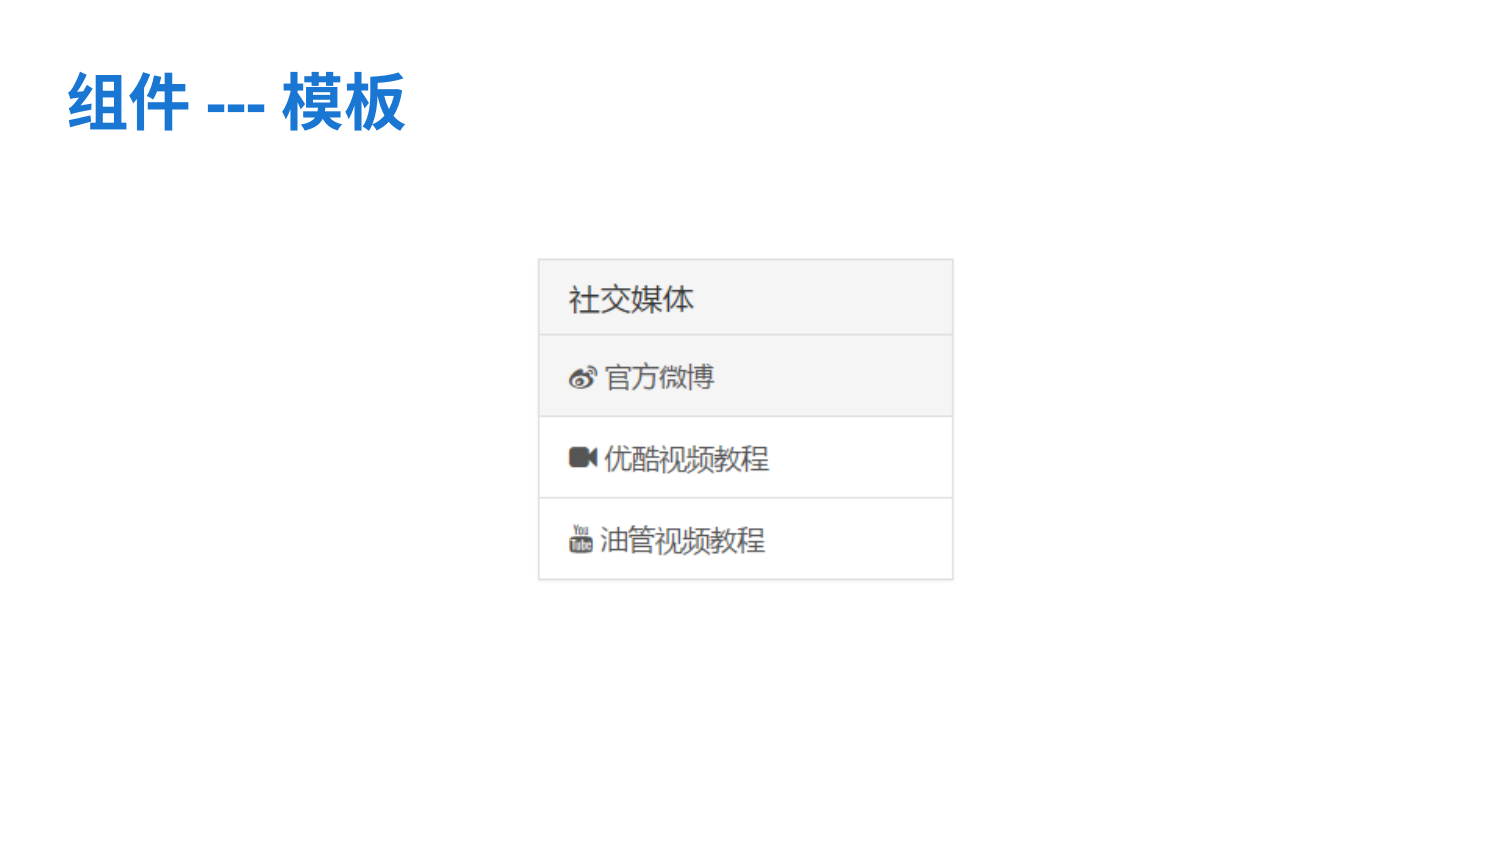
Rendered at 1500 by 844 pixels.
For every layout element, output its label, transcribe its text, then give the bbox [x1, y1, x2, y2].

title 组件---模板 [51, 48, 1449, 142]
picture [531, 251, 969, 593]
